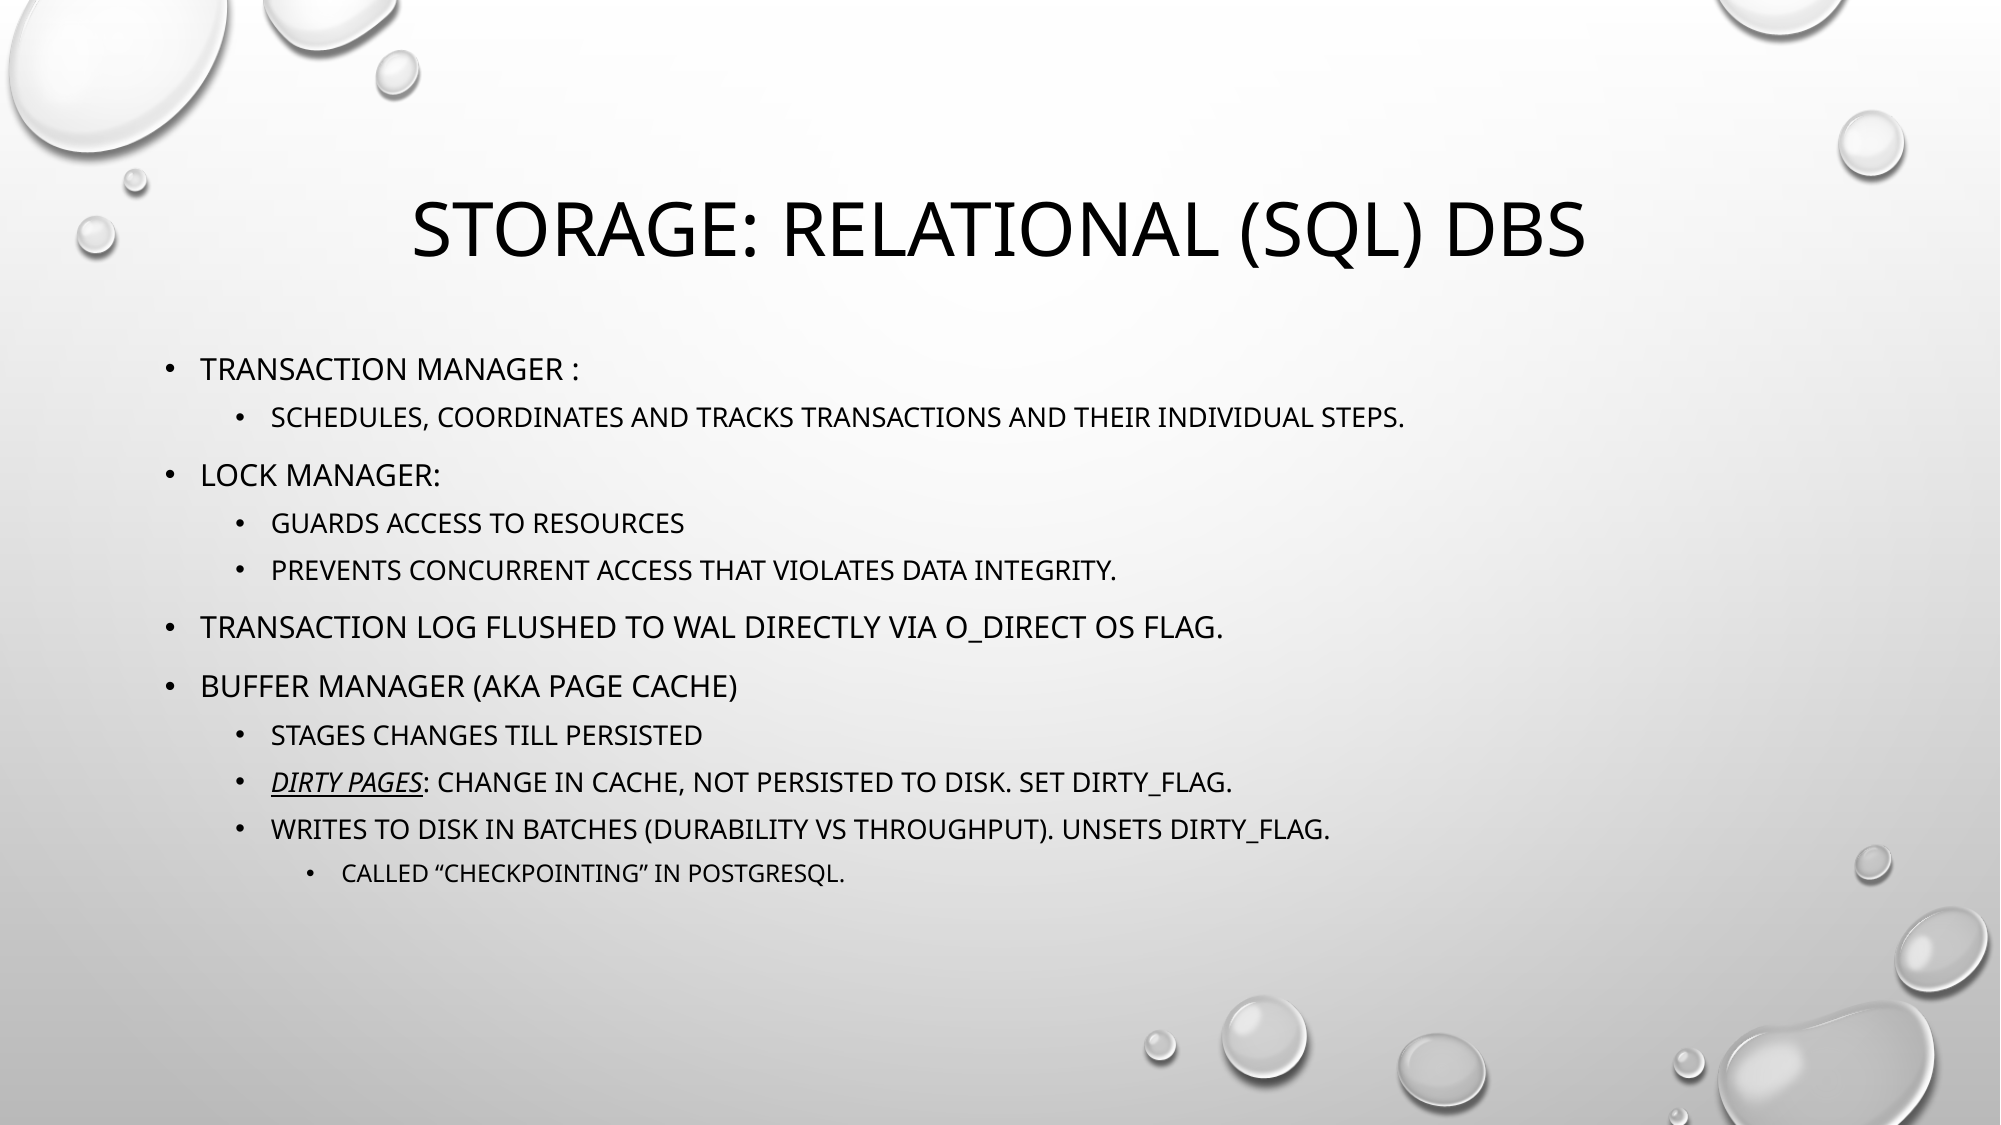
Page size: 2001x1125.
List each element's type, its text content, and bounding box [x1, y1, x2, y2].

picture [0, 0, 2000, 1125]
list Transaction manager : Schedules, coordinates and tracks transactions and their individual steps. Lock manager: Guards access to resources Prevents concurrent access that violates data integrity. Transaction log flushed to WAL directly via O_direct os flag. Buffer manager (aka Page cache) Stages changes till persisted Dirty pages: change in cache, not persisted to disk. Set dirty_flag. Writes to disk in batches (durability vs throughput). Unsets dirty_flag. Called “checkpointing” in postgresql. [149, 335, 1850, 897]
title Storage: Relational (SQL) Dbs [149, 101, 1851, 364]
